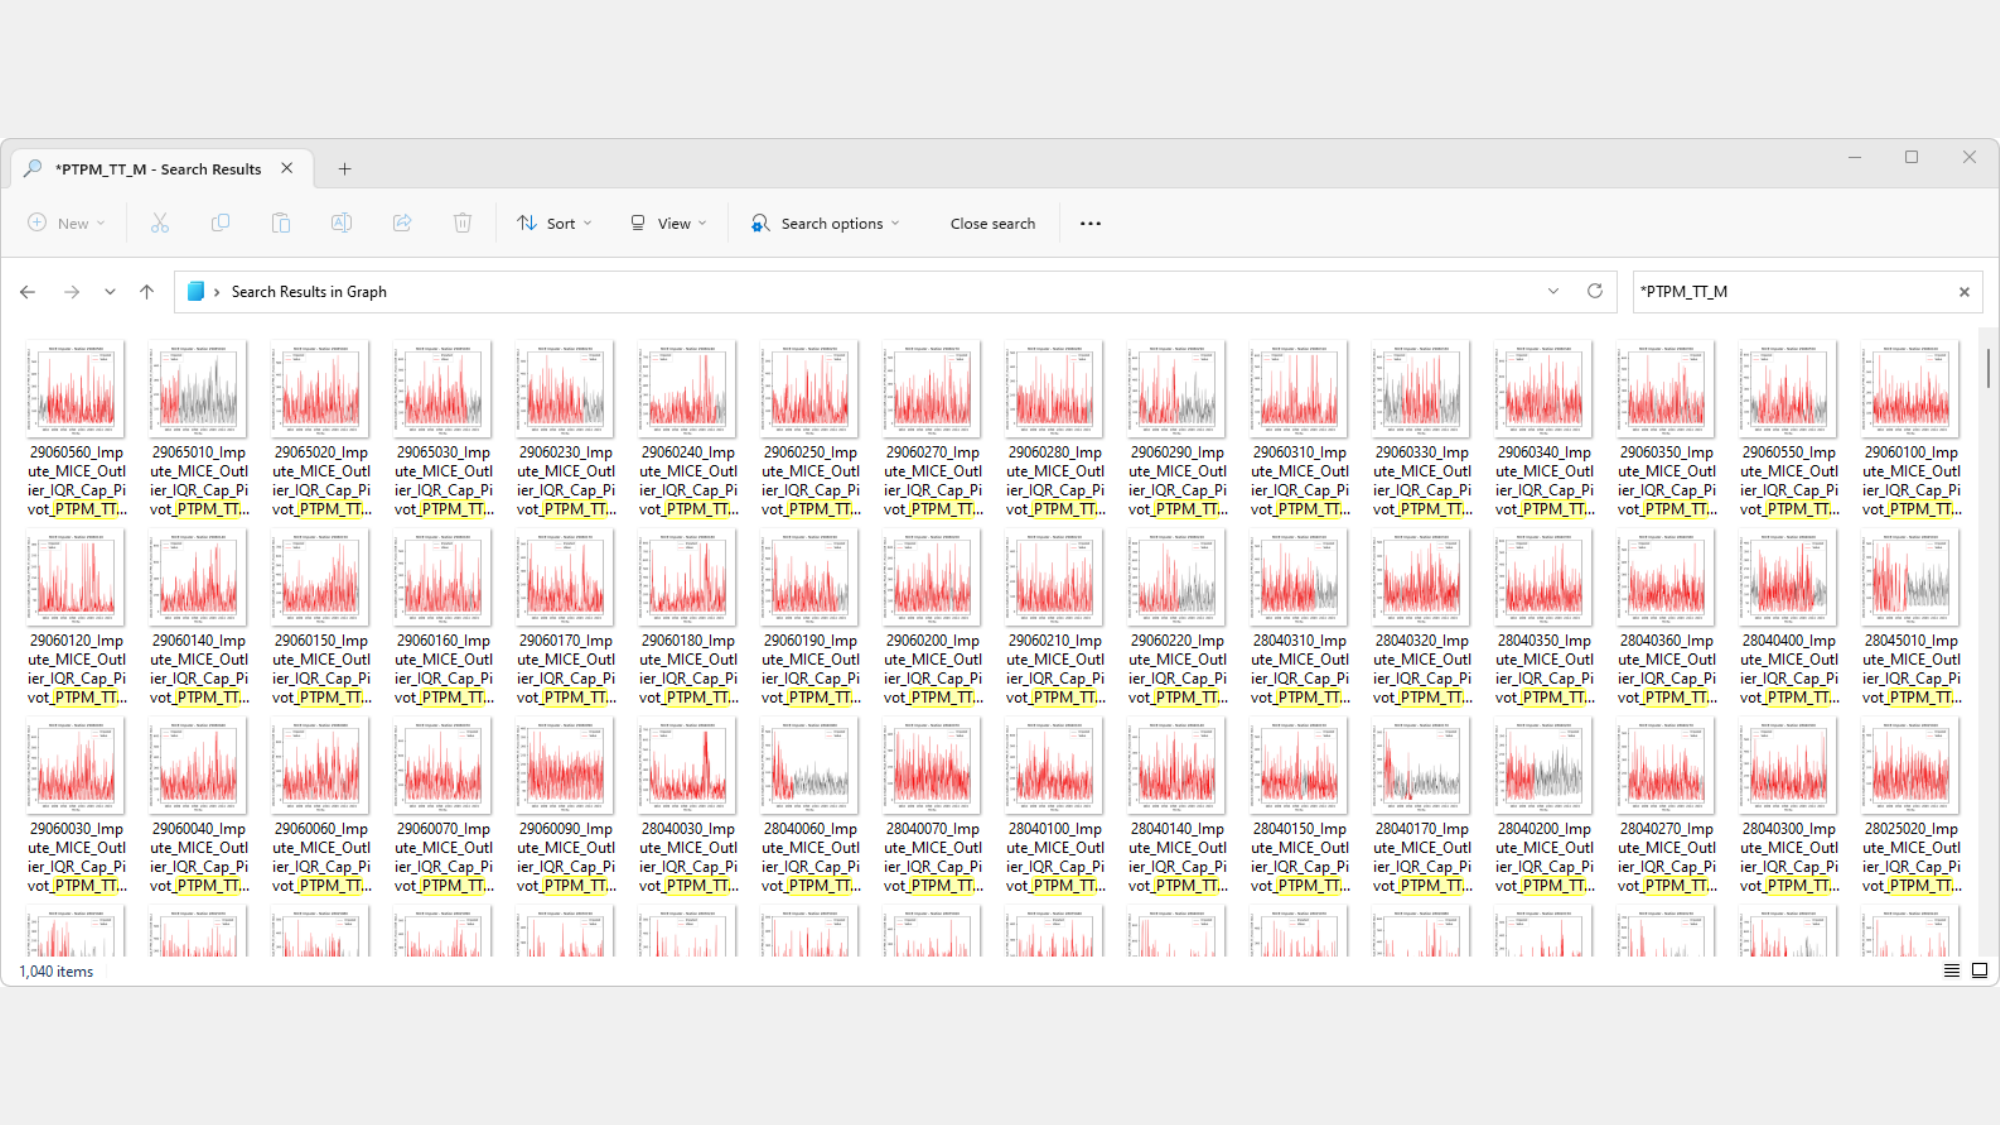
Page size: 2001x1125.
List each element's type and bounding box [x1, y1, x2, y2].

picture [0, 138, 2000, 987]
